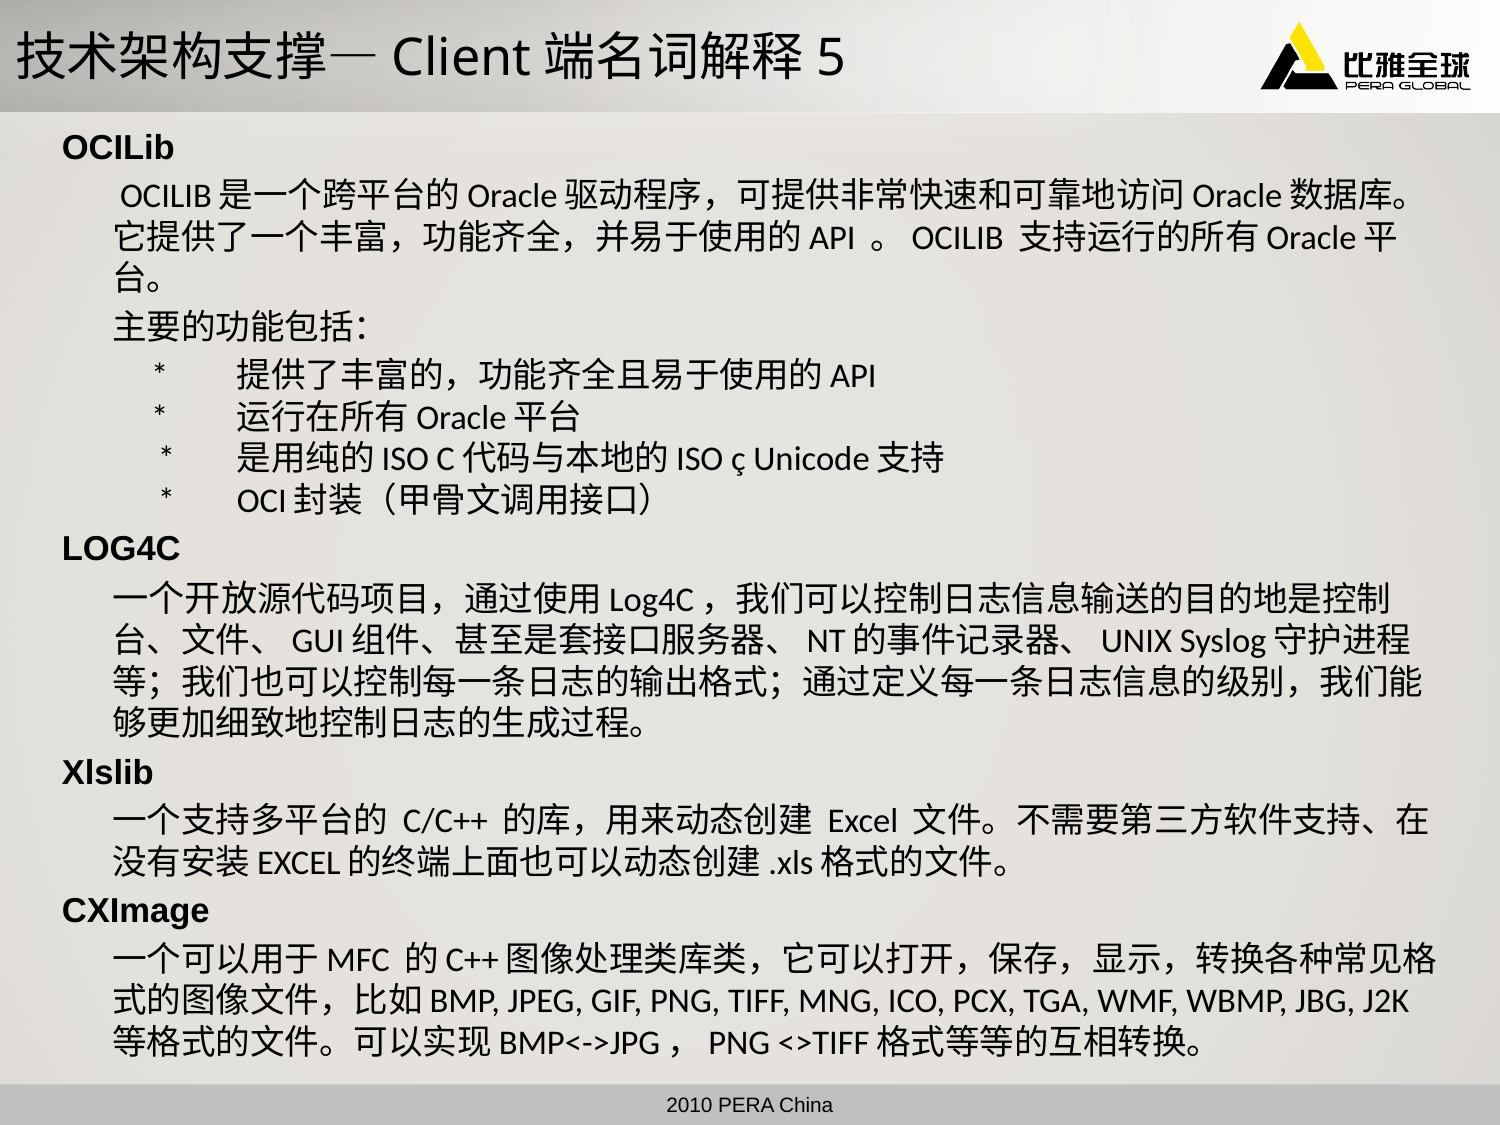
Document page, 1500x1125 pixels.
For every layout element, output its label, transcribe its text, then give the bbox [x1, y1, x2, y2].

title 技术架构支撑—Client端名词解释5 [0, 0, 1351, 112]
picture [0, 0, 1500, 1084]
list OCILib OCILIB是一个跨平台的Oracle驱动程序，可提供非常快速和可靠地访问Oracle数据库。它提供了一个丰富，功能齐全，并易于使用的API 。OCILIB 支持运行的所有Oracle平台。 主要的功能包括： * 提供了丰富的，功能齐全且易于使用的API * 运行在所有Oracle平台 * 是用纯的ISO C代码与本地的ISO ç Unicode支持 * OCI封装（甲骨文调用接口） LOG4C 一个开放源代码项目，通过使用Log4C，我们可以控制日志信息输送的目的地是控制台、文件、GUI组件、甚至是套接口服务器、NT的事件记录器、UNIX Syslog守护进程等；我们也可以控制每一条日志的输出格式；通过定义每一条日志信息的级别，我们能够更加细致地控制日志的生成过程。 Xlslib 一个支持多平台的 C/C++ 的库，用来动态创建 Excel 文件。不需要第三方软件支持、在没有安装EXCEL的终端上面也可以动态创建.xls格式的文件。 CXImage 一个可以用于MFC 的C++图像处理类库类，它可以打开，保存，显示，转换各种常见格式的图像文件，比如BMP, JPEG, GIF, PNG, TIFF, MNG, ICO, PCX, TGA, WMF, WBMP, JBG, J2K 等格式的文件。可以实现BMP<->JPG，PNG <>TIFF格式等等的互相转换。 [46, 116, 1466, 1079]
